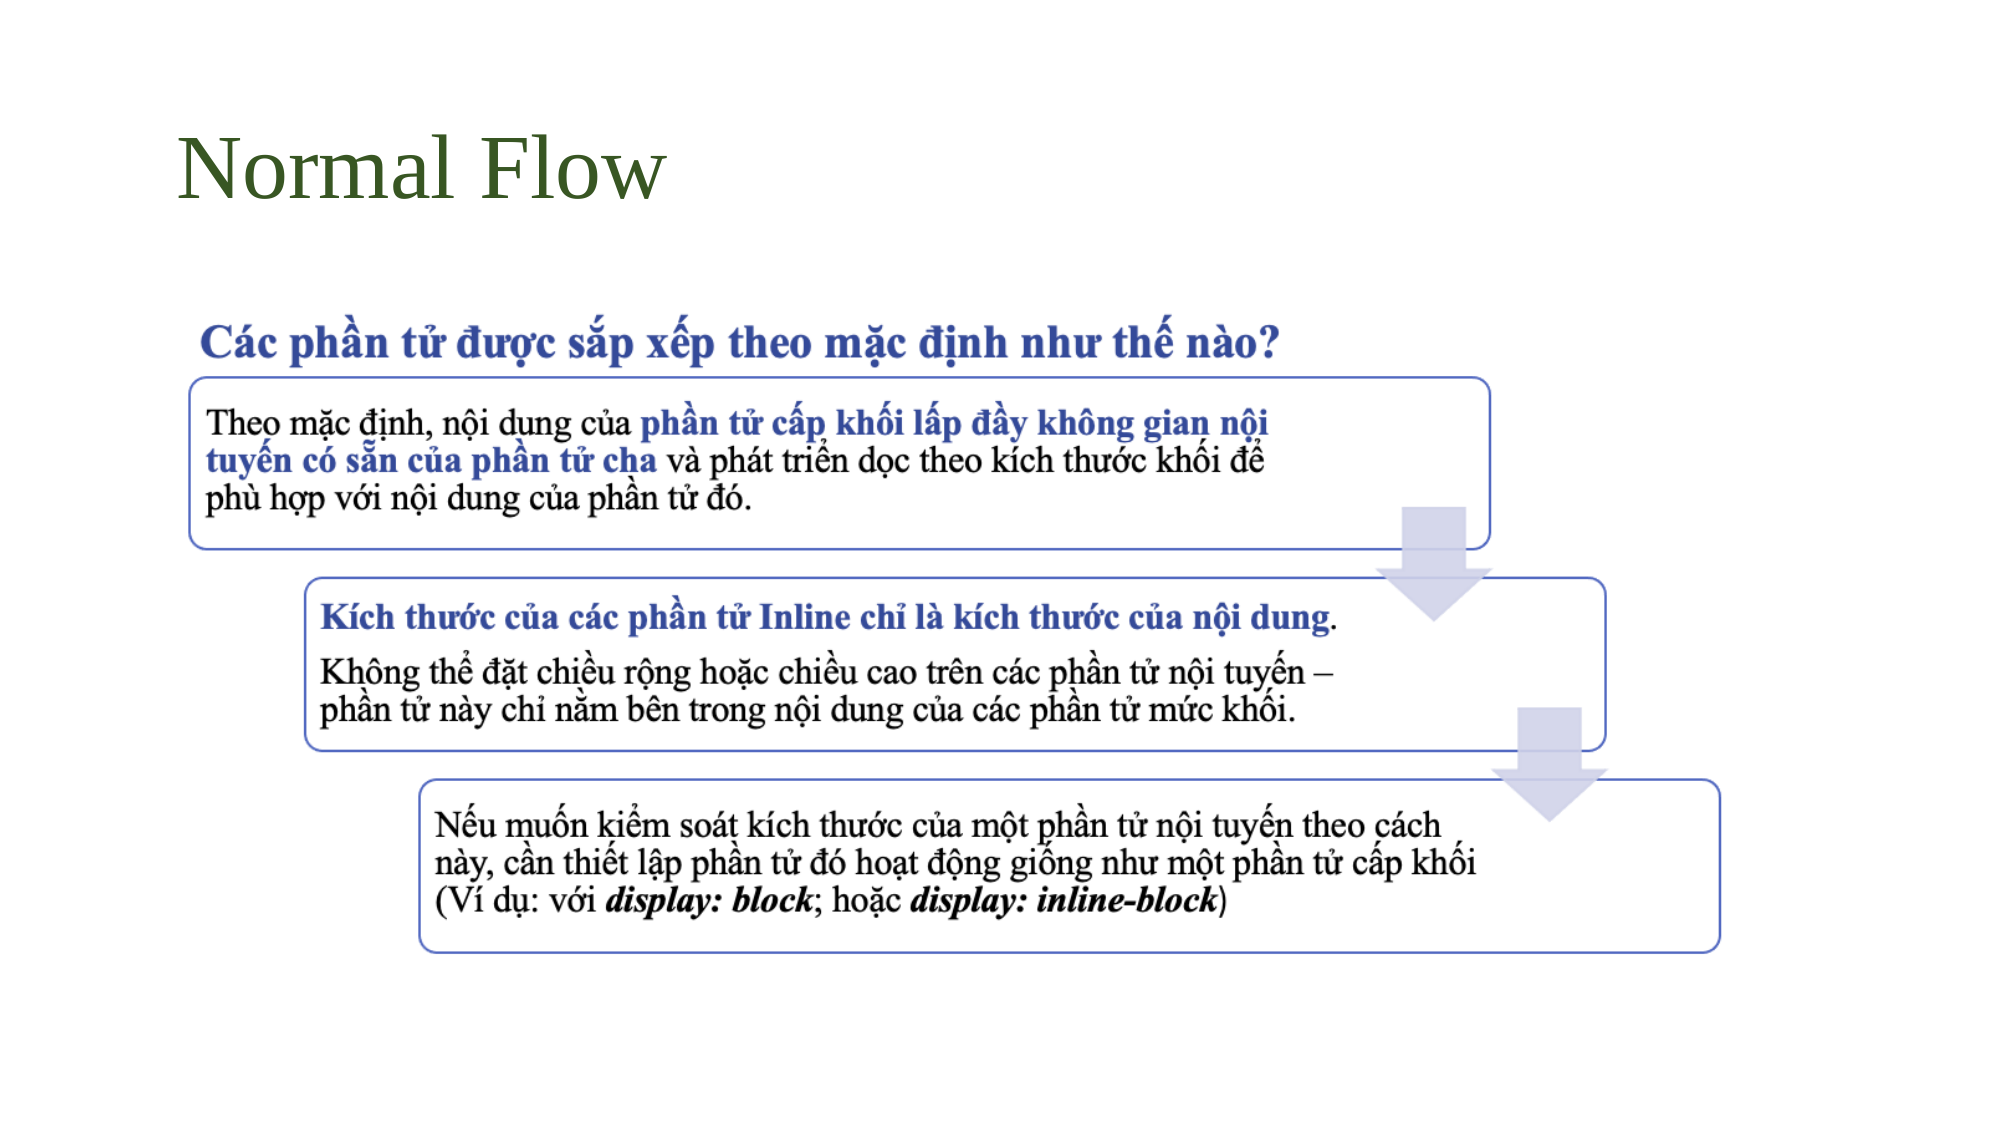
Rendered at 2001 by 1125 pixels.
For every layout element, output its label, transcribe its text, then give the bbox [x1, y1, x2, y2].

title Normal Flow [137, 59, 1863, 278]
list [171, 309, 1735, 964]
